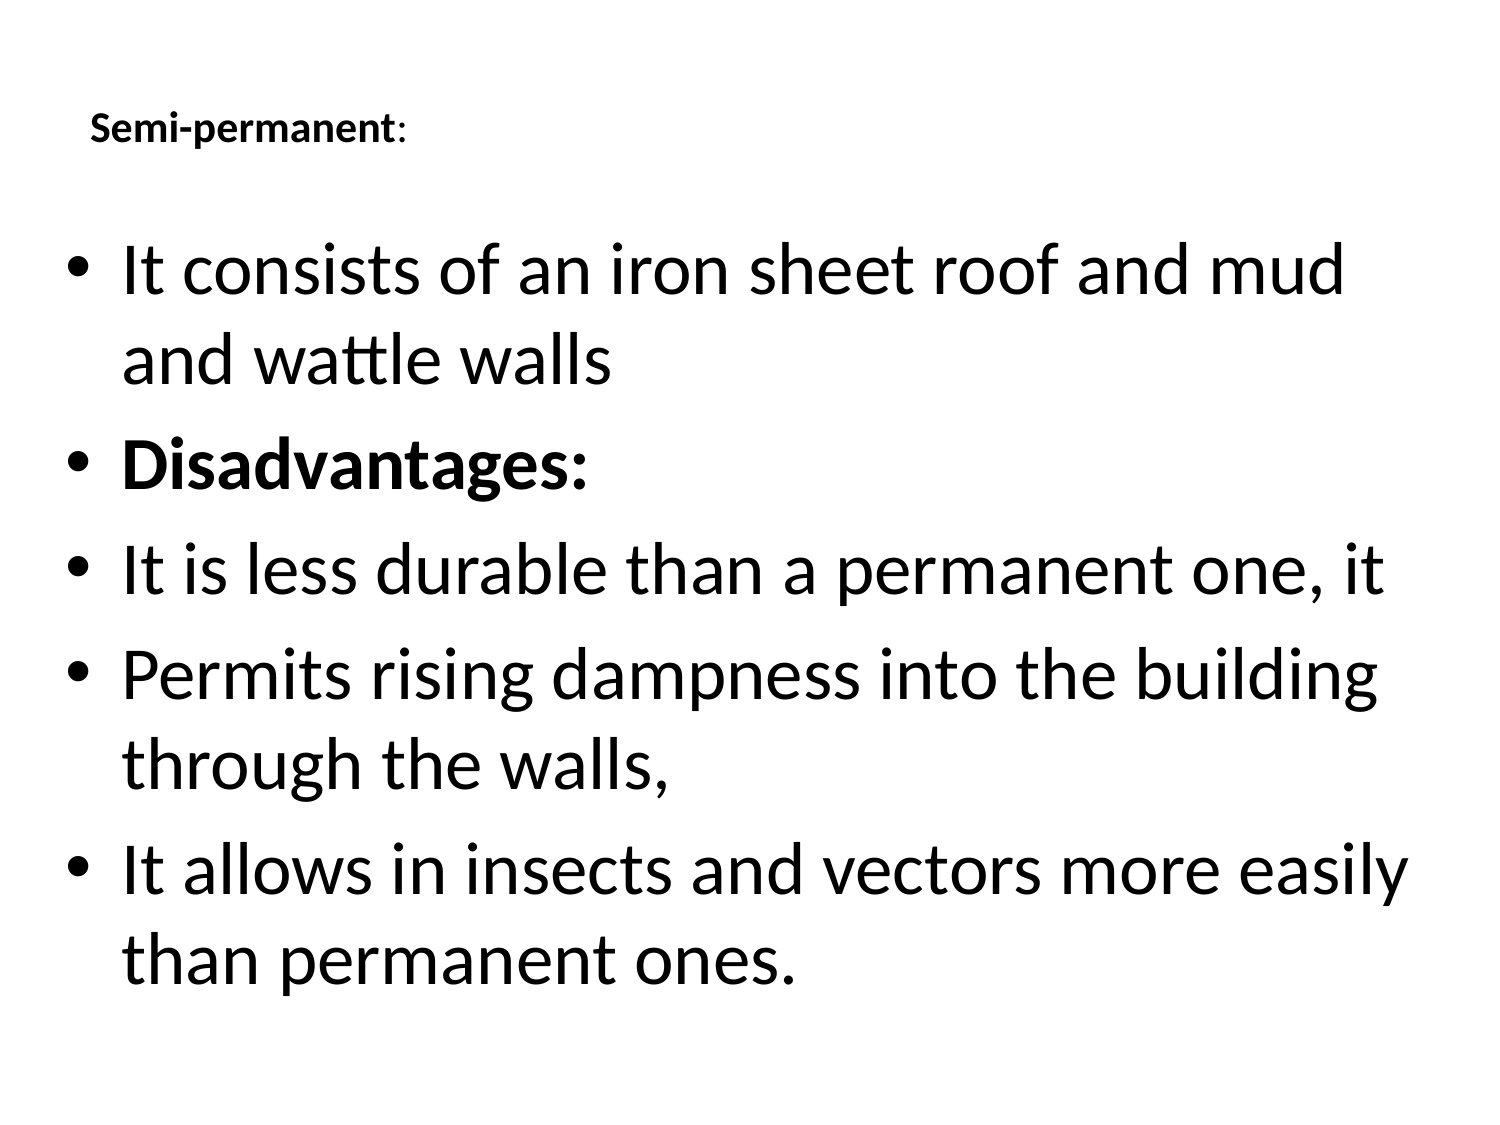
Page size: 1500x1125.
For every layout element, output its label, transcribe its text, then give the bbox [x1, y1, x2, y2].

list It consists of an iron sheet roof and mud and wattle walls Disadvantages: It is less durable than a permanent one, it Permits rising dampness into the building through the walls, It allows in insects and vectors more easily than permanent ones. [50, 212, 1450, 1075]
title Semi-permanent: [75, 37, 1425, 212]
